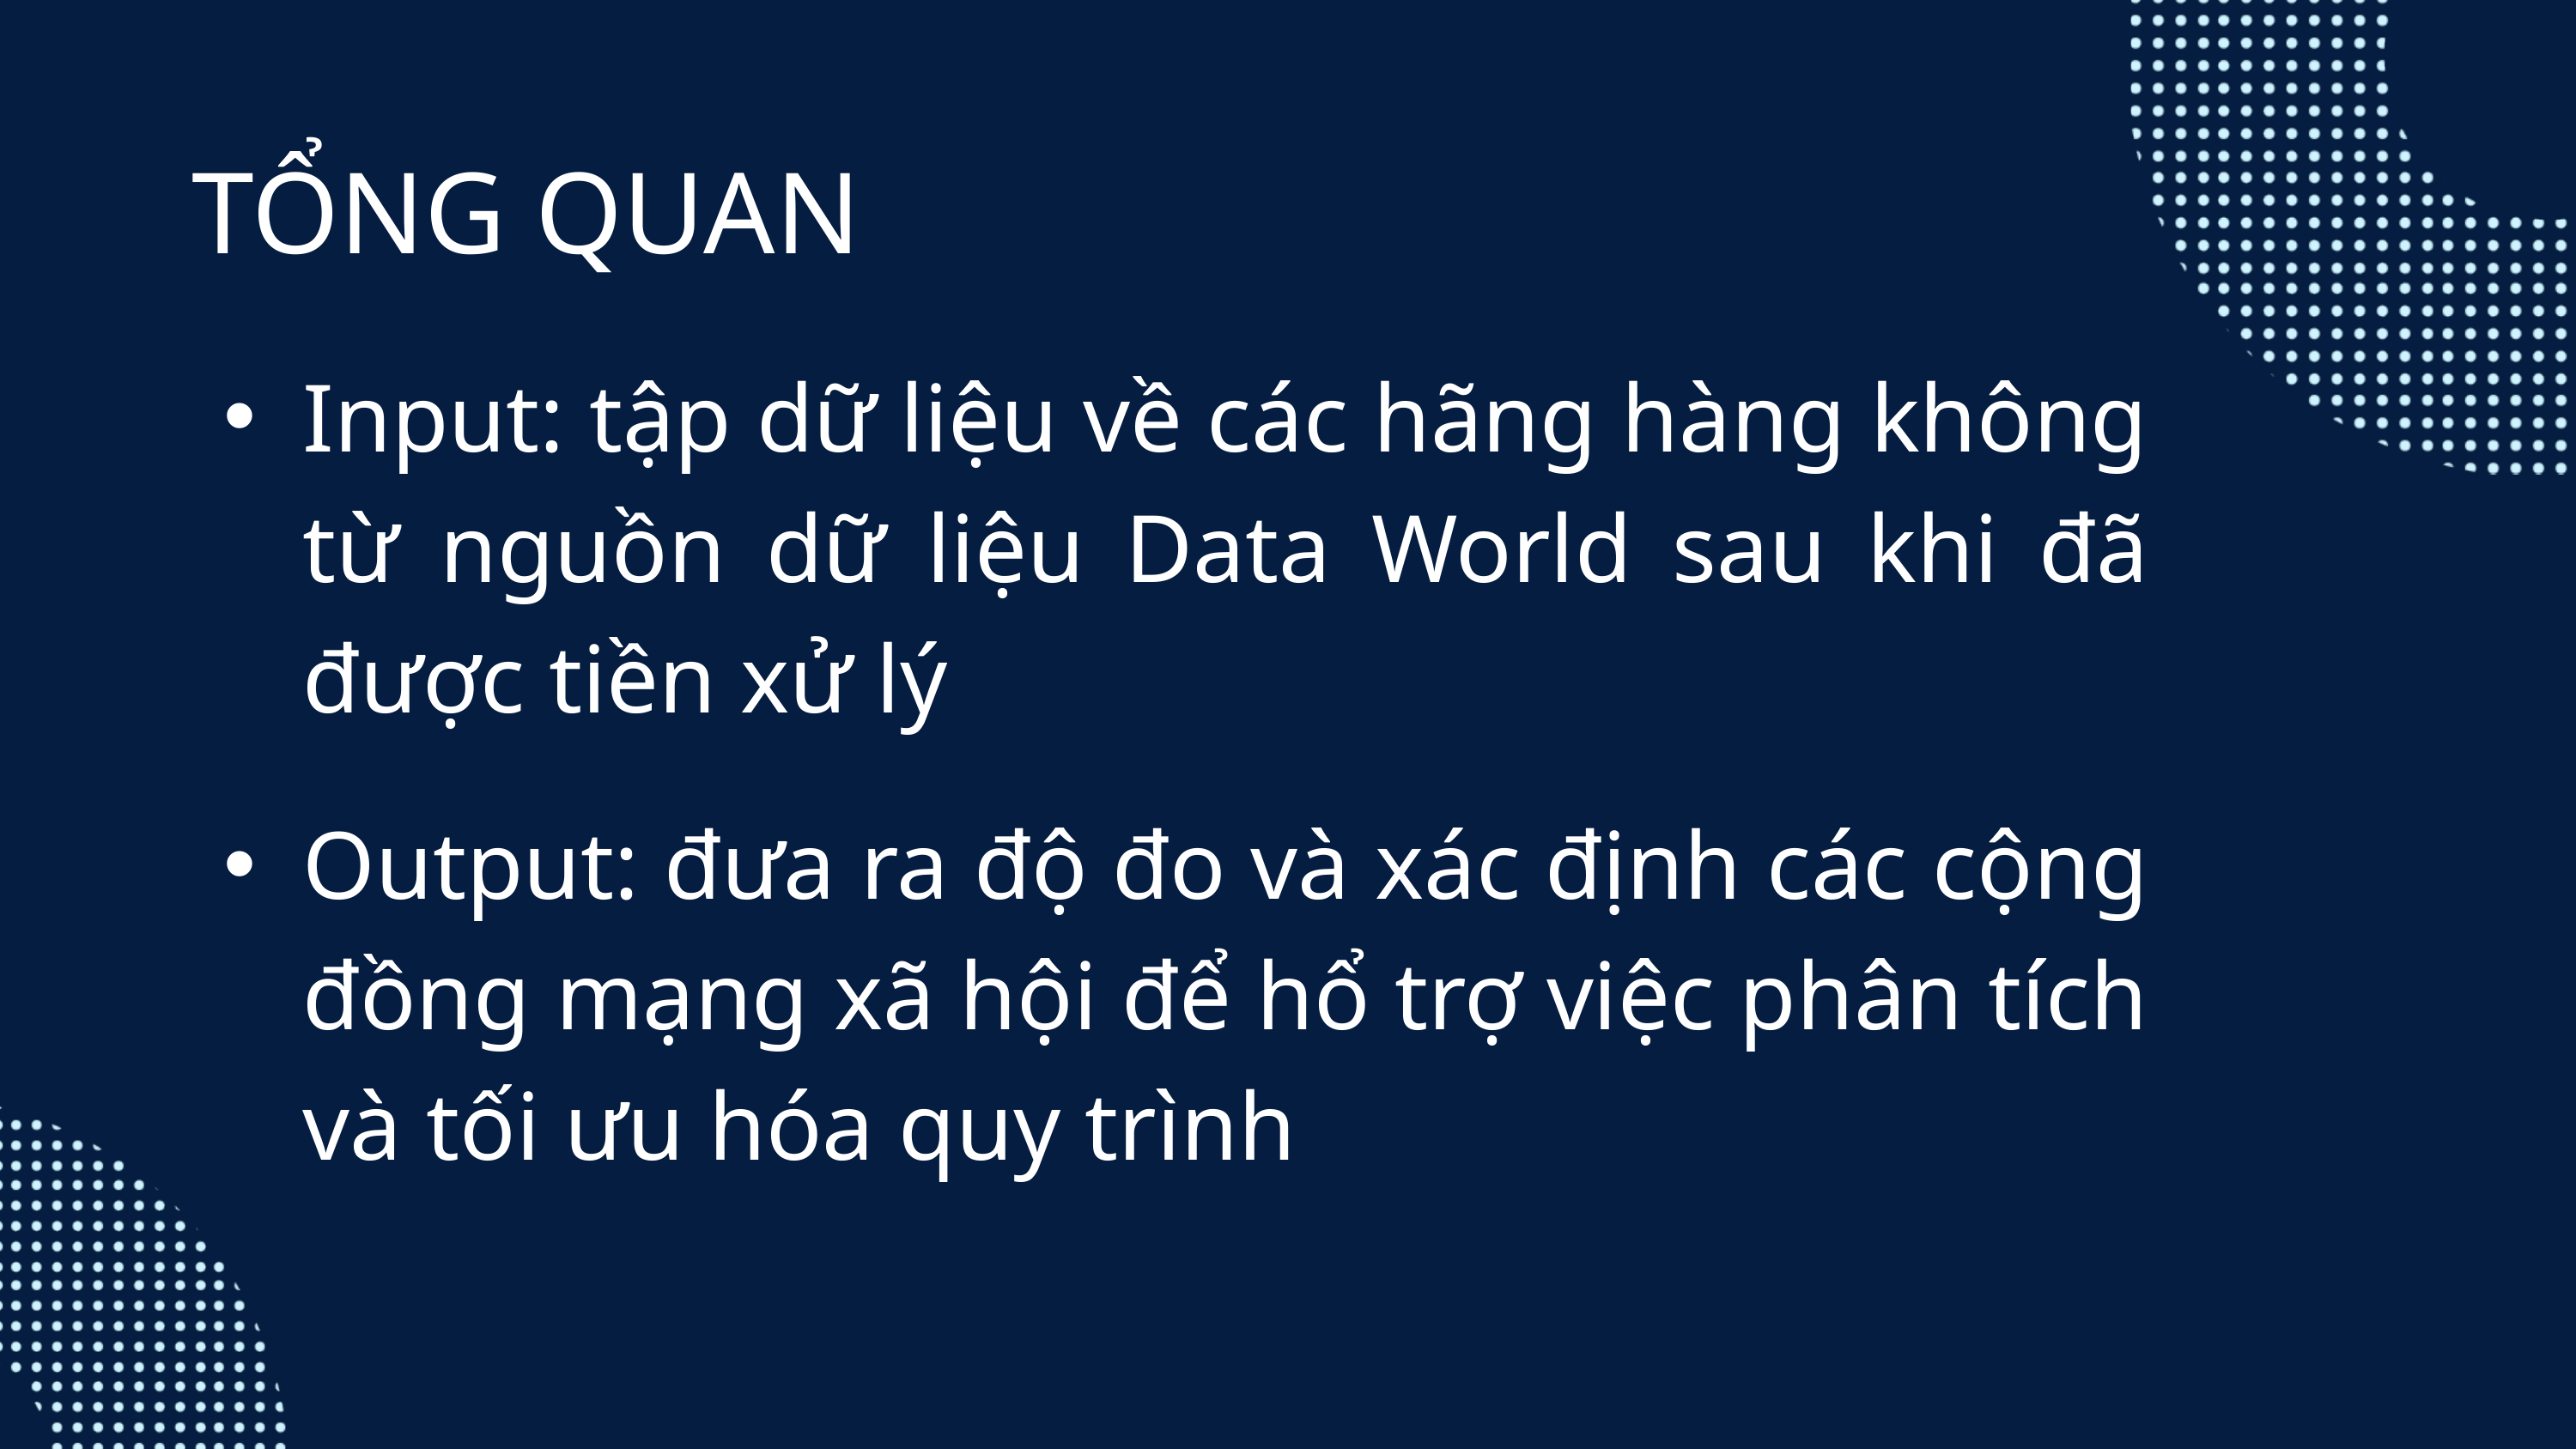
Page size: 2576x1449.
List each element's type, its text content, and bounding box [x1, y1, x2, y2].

text_box TỔNG QUAN [144, 141, 908, 276]
text_box Input: tập dữ liệu về các hãng hàng không từ nguồn dữ liệu Data World sau khi đã được tiền xử lý [144, 340, 2151, 731]
text_box Output: đưa ra độ đo và xác định các cộng đồng mạng xã hội để hổ trợ việc phân tích và tối ưu hóa quy trình [144, 787, 2151, 1179]
text_box [2130, 0, 2576, 475]
text_box [0, 1100, 286, 1449]
